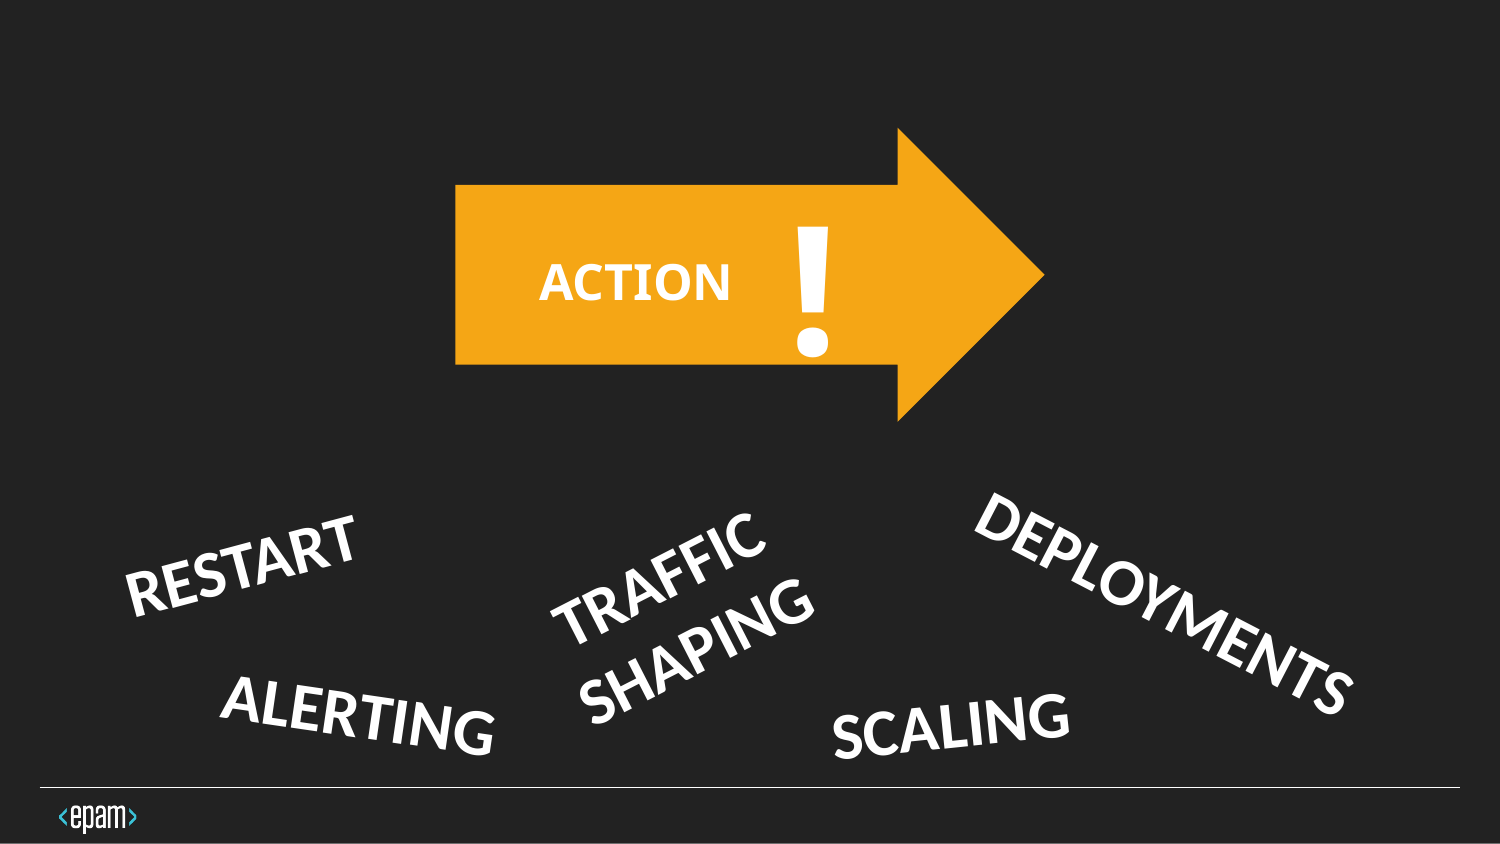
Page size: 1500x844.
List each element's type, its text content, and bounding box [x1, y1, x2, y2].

text_box ALERTING [170, 637, 550, 785]
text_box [455, 127, 1045, 422]
text_box TRAFFIC SHAPING [498, 462, 853, 760]
text_box DEPLOYMENTS [910, 436, 1424, 765]
text_box SCALING [762, 655, 1140, 788]
text_box RESTART [80, 476, 404, 648]
